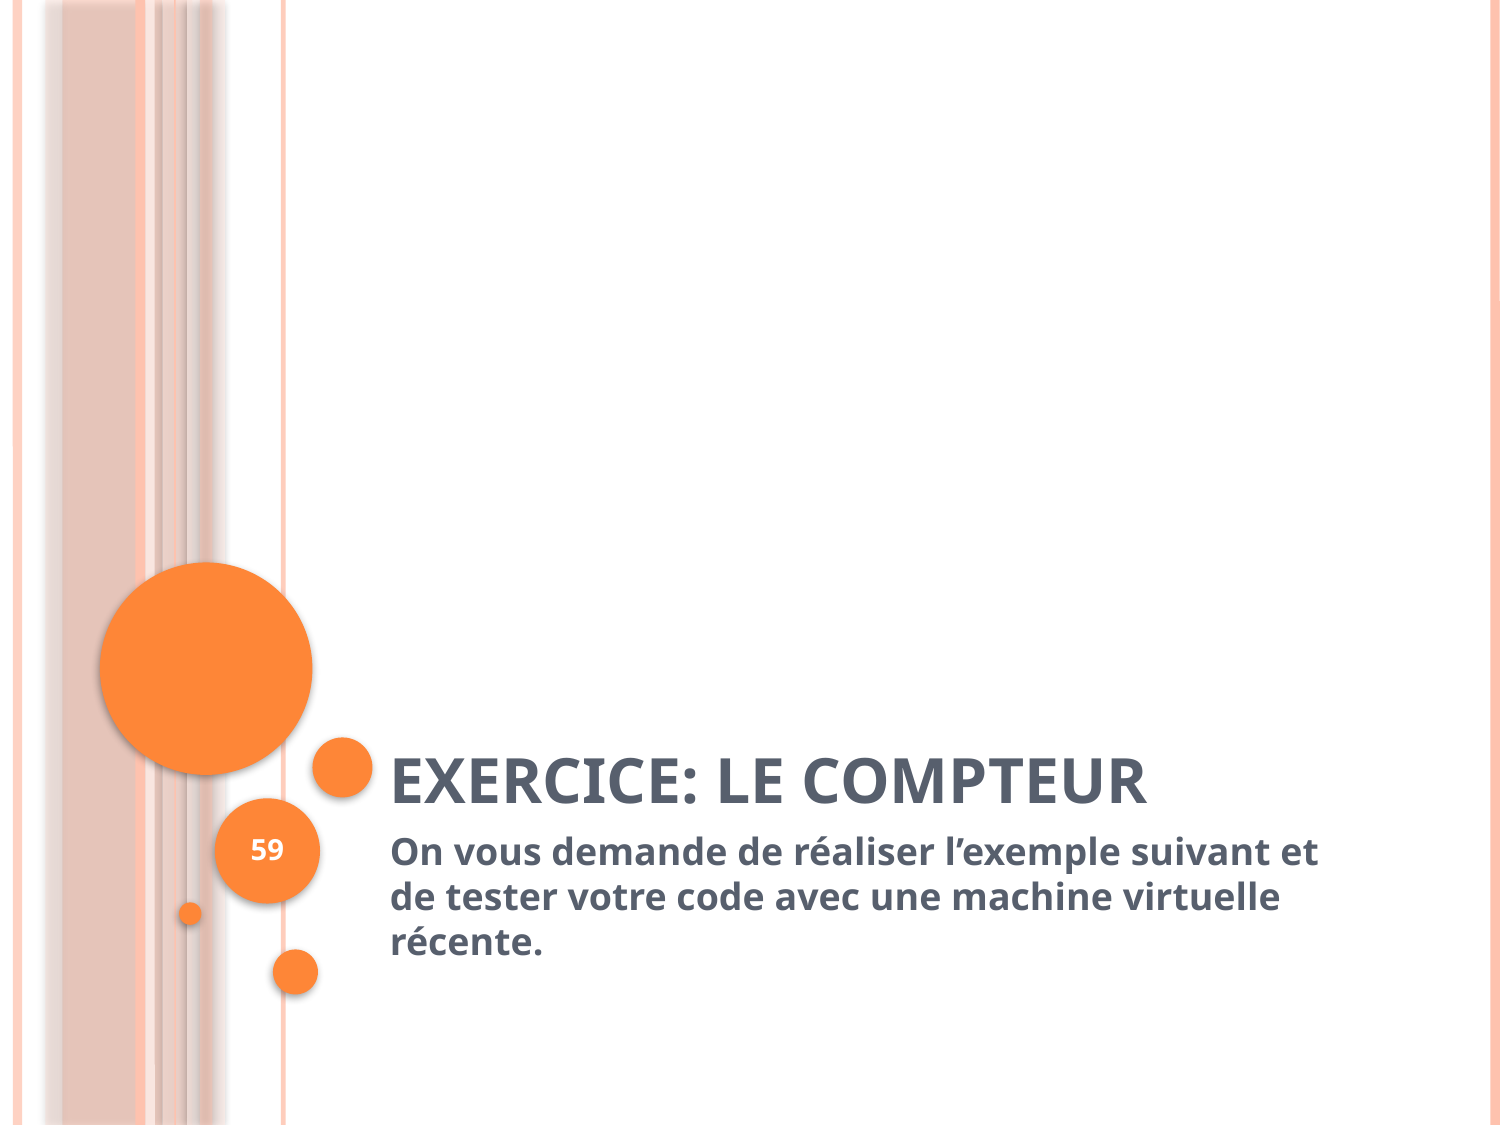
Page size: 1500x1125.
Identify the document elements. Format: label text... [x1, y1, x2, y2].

title Exercice: Le compteur [375, 512, 1388, 820]
subtitle On vous demande de réaliser l’exemple suivant et de tester votre code avec une machine virtuelle récente. [375, 820, 1388, 1046]
slide_number 59 [217, 808, 318, 894]
